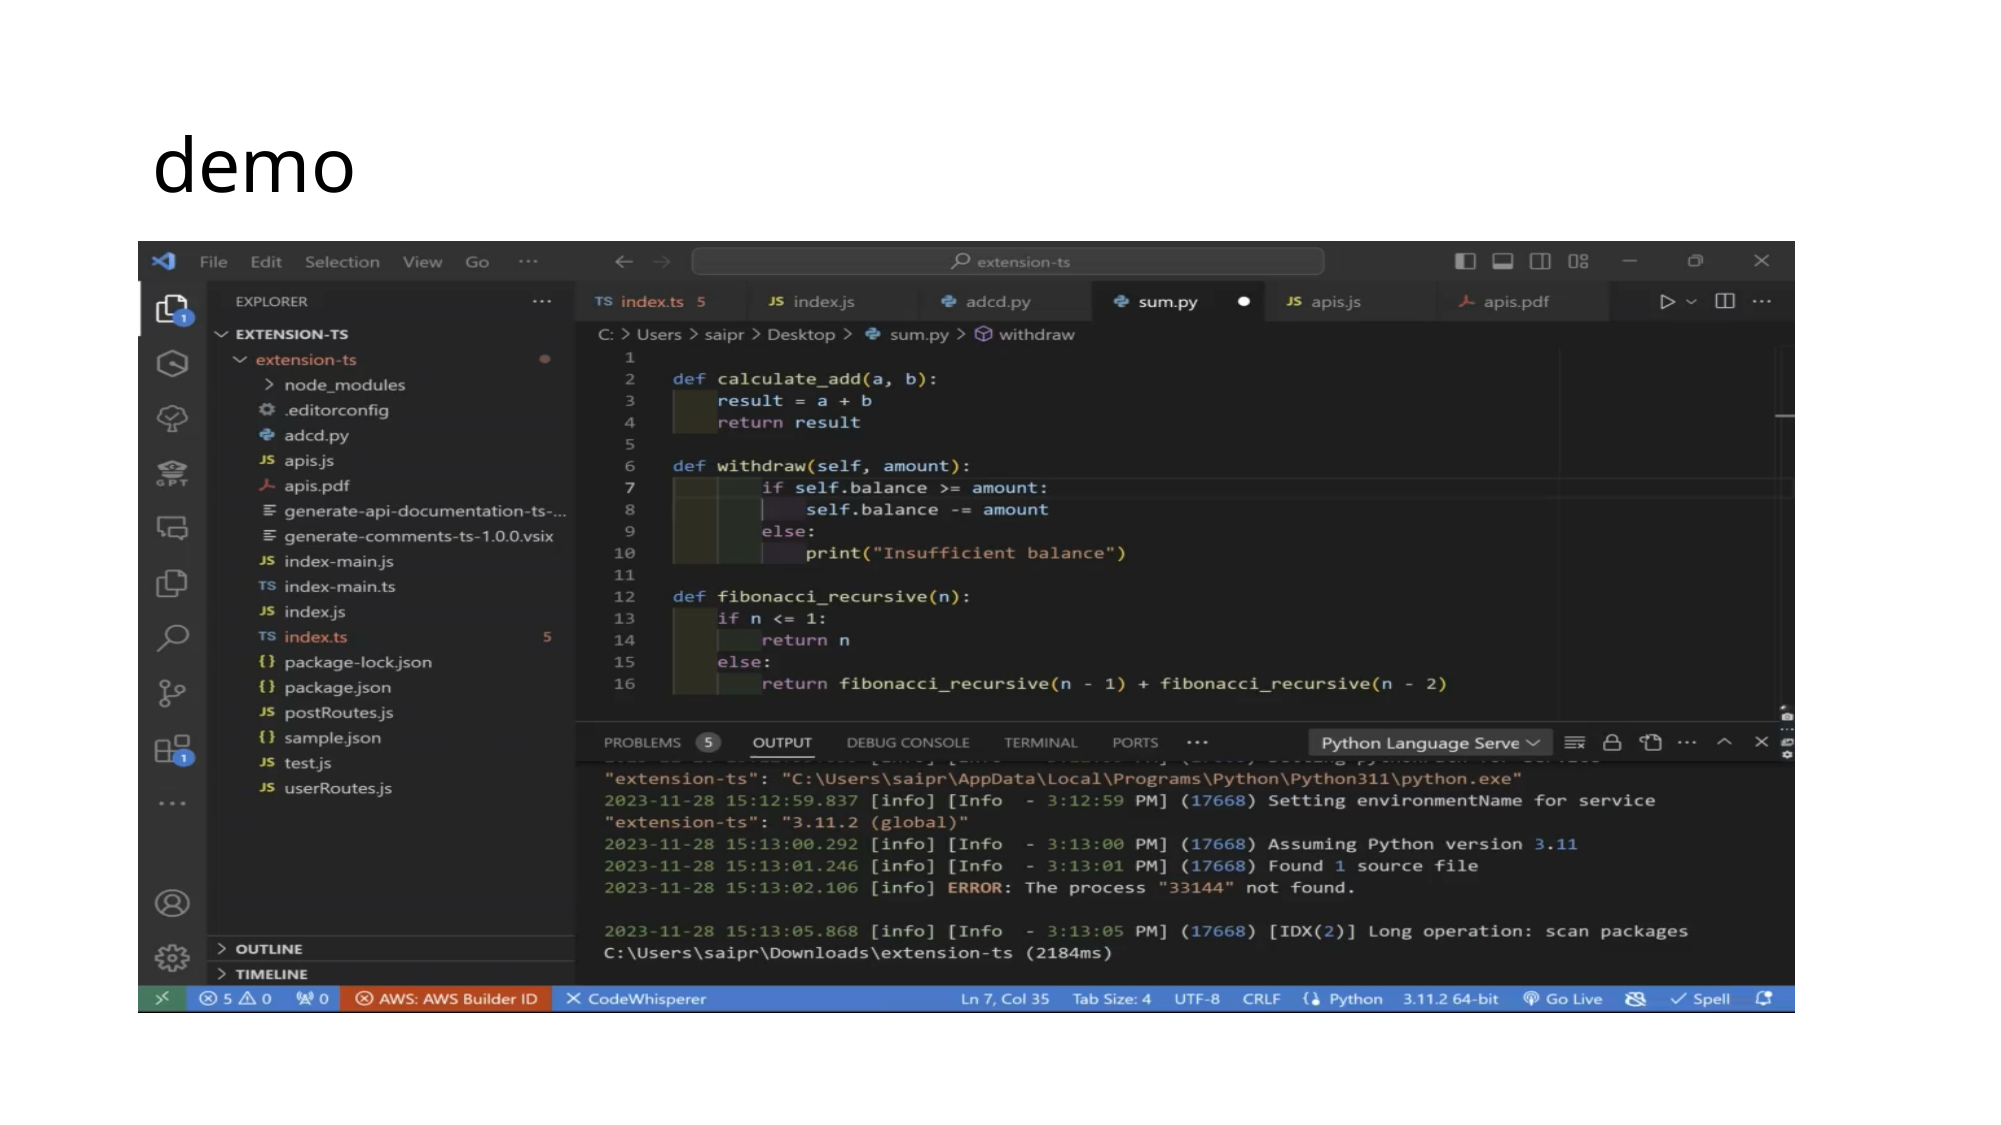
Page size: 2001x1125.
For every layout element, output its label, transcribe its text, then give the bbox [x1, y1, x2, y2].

title demo [137, 59, 1863, 278]
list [137, 240, 1796, 1014]
